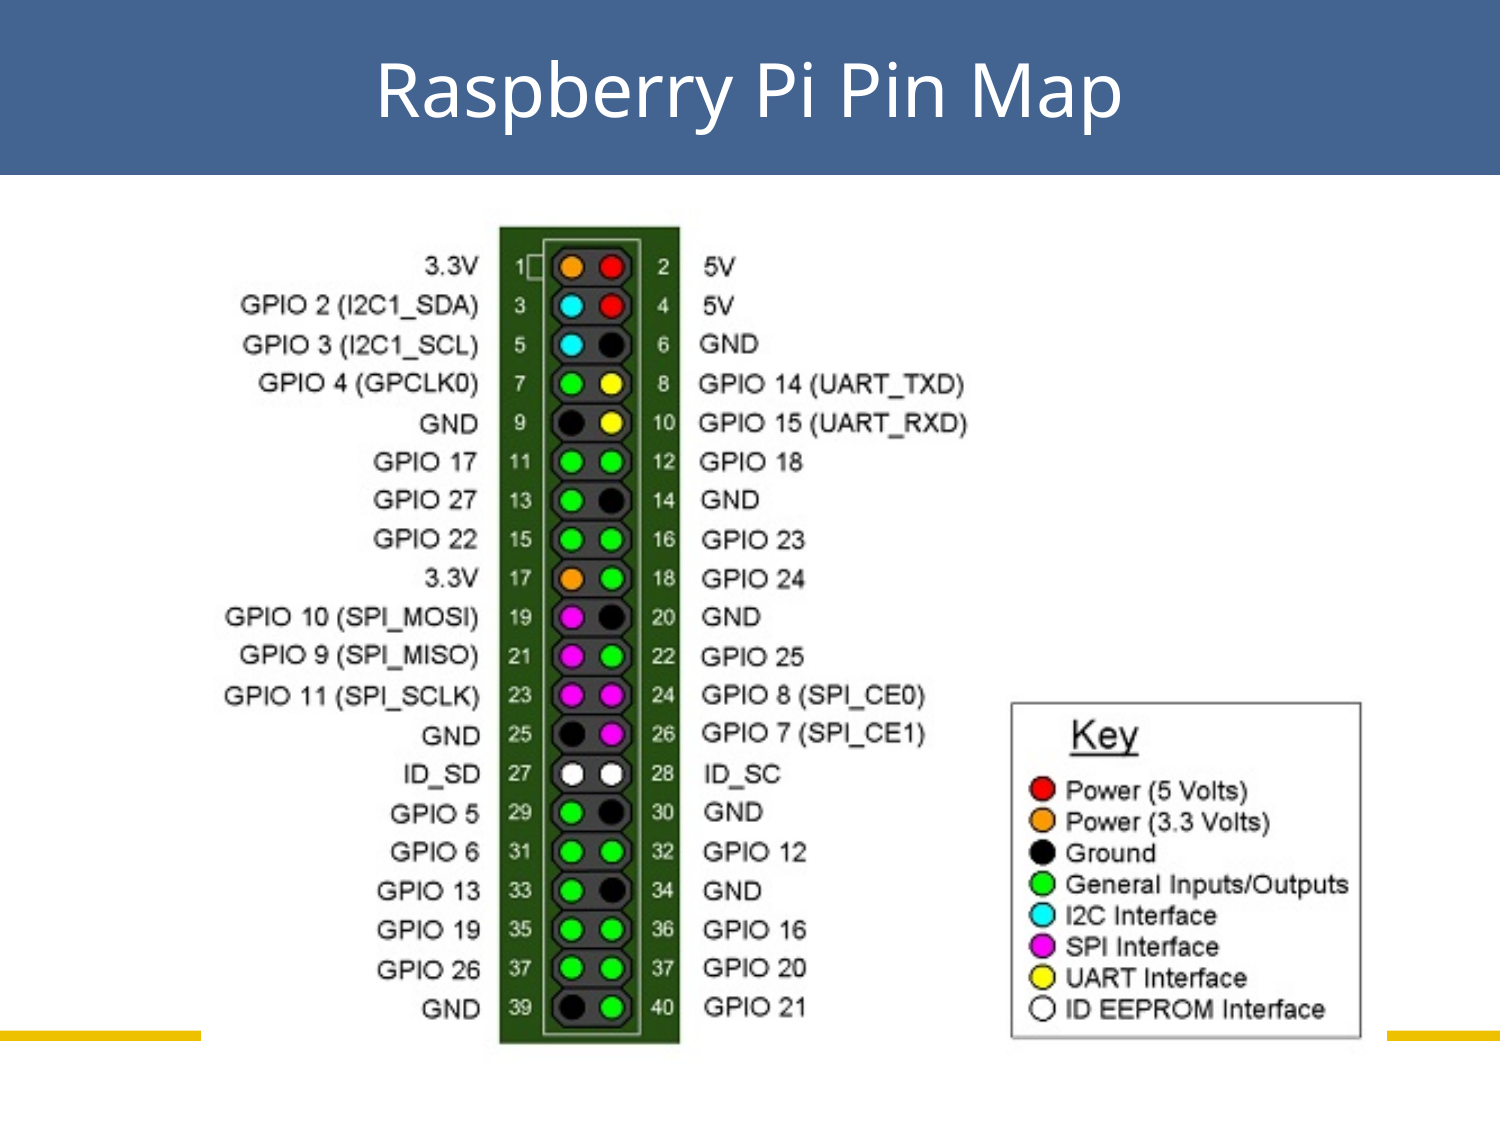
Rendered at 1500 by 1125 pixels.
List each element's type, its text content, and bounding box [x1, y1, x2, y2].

picture [200, 203, 1387, 1066]
title Raspberry Pi Pin Map [0, 0, 1500, 176]
